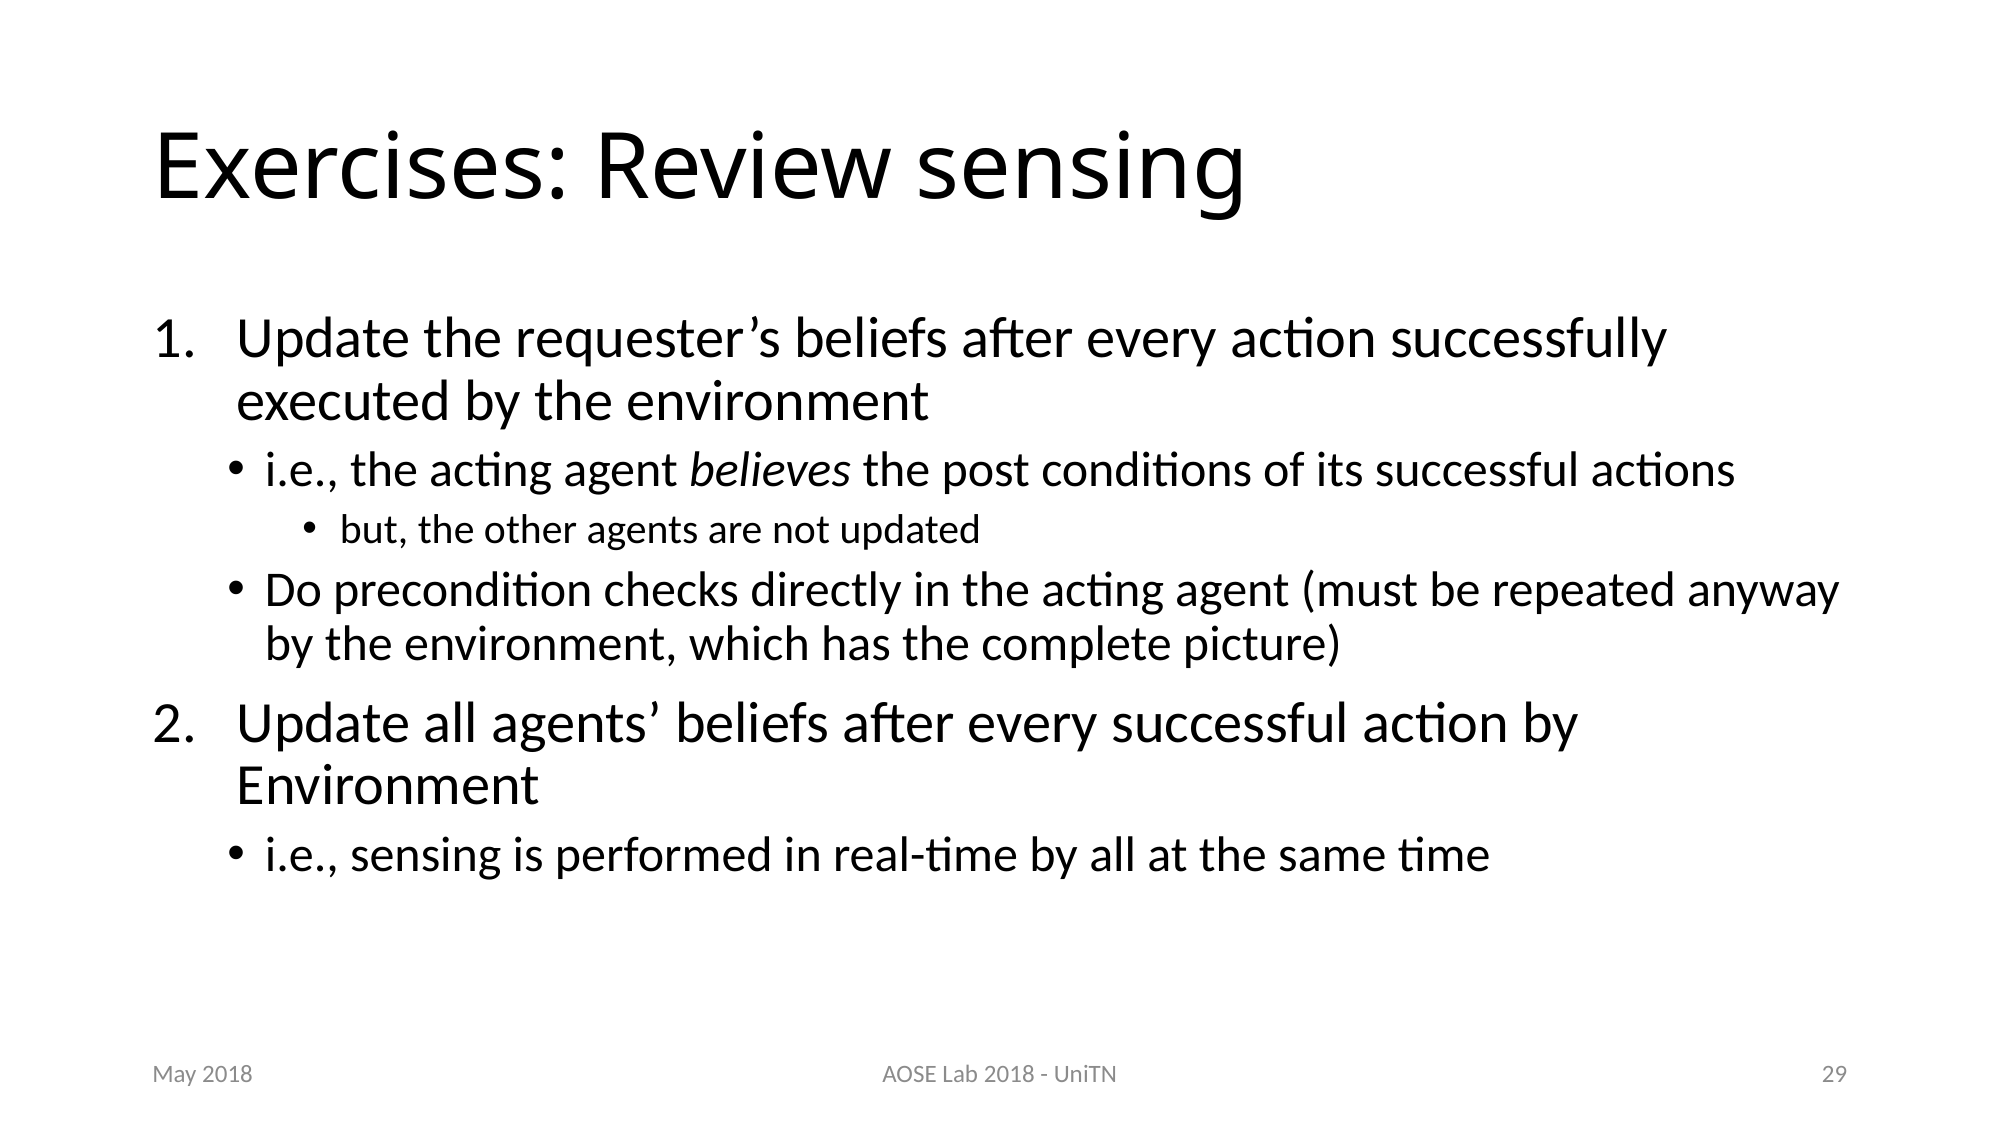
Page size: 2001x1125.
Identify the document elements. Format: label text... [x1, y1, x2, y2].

footer AOSE Lab 2018 - UniTN [662, 1042, 1338, 1103]
title Exercises: Review sensing [137, 59, 1863, 278]
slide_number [137, 1042, 588, 1103]
slide_number 29 [1412, 1042, 1863, 1103]
list Update the requester’s beliefs after every action successfully executed by the environment i.e., the acting agent believes the post conditions of its successful actions but, the other agents are not updated Do precondition checks directly in the acting agent (must be repeated anyway by the environment, which has the complete picture) Update all agents’ beliefs after every successful action by Environment i.e., sensing is performed in real-time by all at the same time [137, 299, 1863, 1014]
